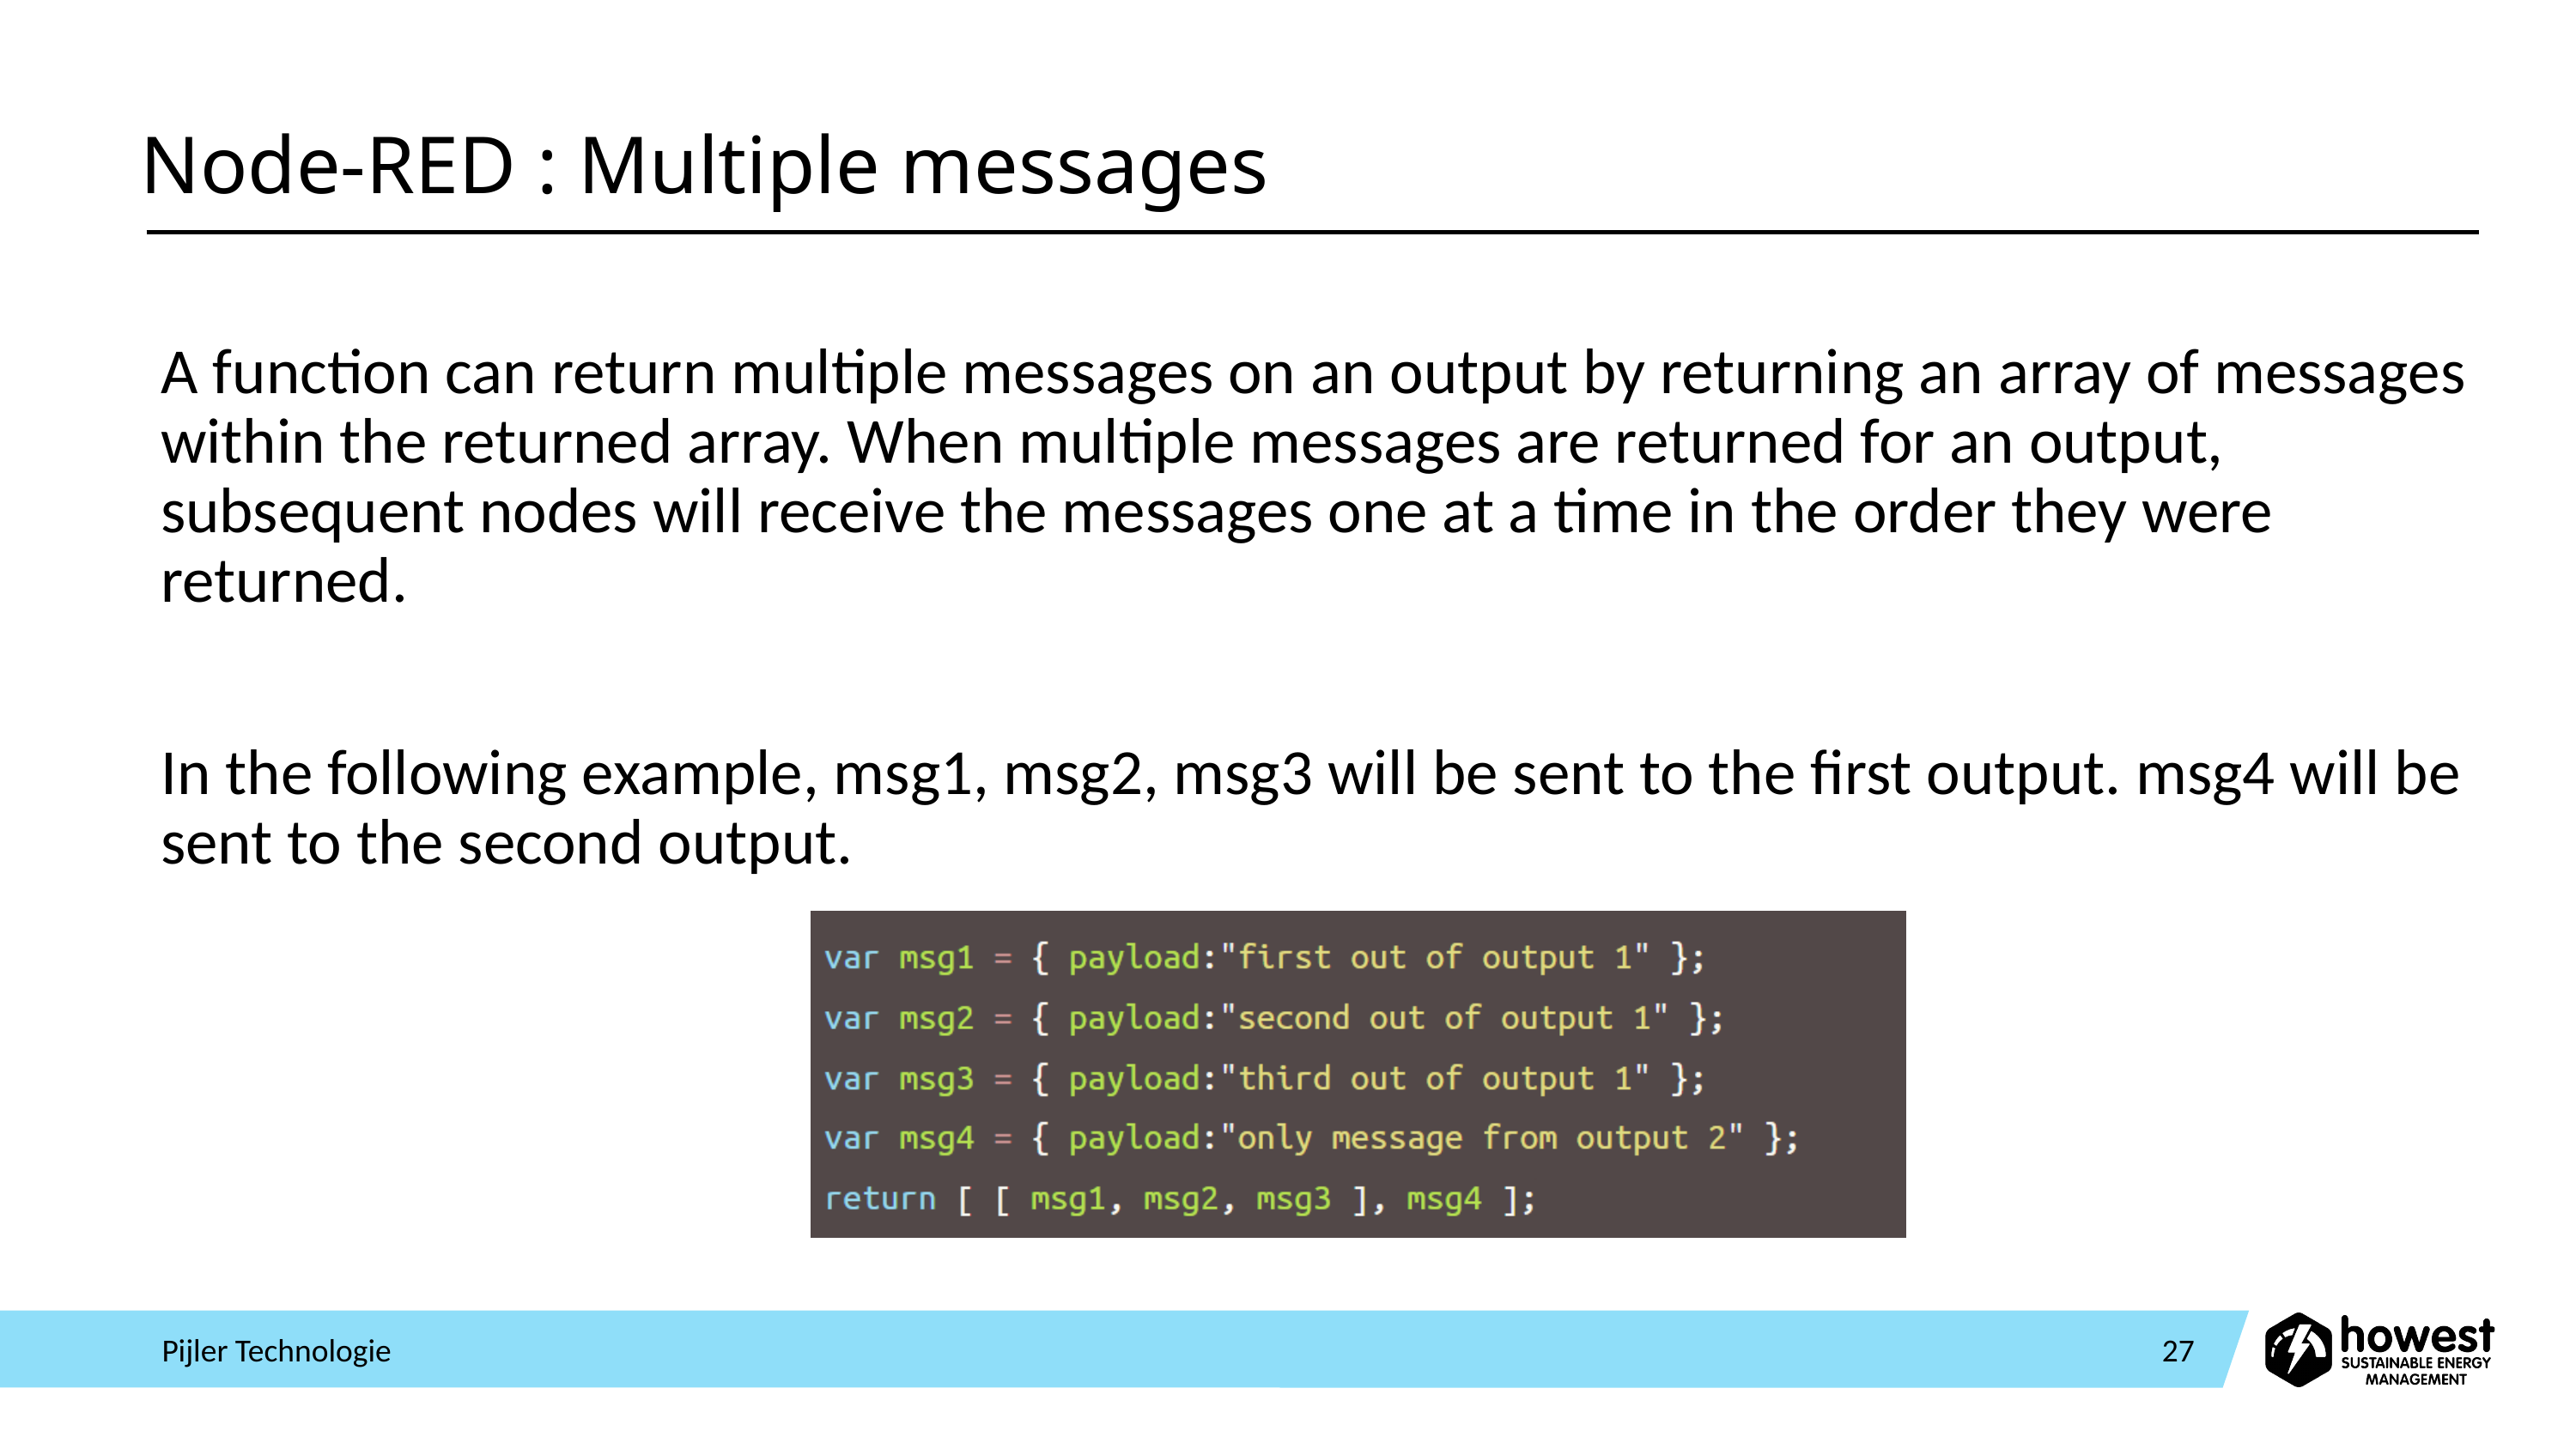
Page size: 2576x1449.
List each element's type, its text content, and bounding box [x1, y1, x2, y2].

picture [811, 911, 1906, 1238]
slide_number Pijler Technologie [149, 1310, 729, 1388]
list A function can return multiple messages on an output by returning an array of messages within the returned array. When multiple messages are returned for an output, subsequent nodes will receive the messages one at a time in the order they were returned. In the following example, msg1, msg2, msg3 will be sent to the first output. msg4 will be sent to the second output. [148, 331, 2483, 1191]
picture [2265, 1313, 2495, 1387]
slide_number 27 [1676, 1310, 2208, 1388]
title Node-RED : Multiple messages [140, 124, 2476, 215]
